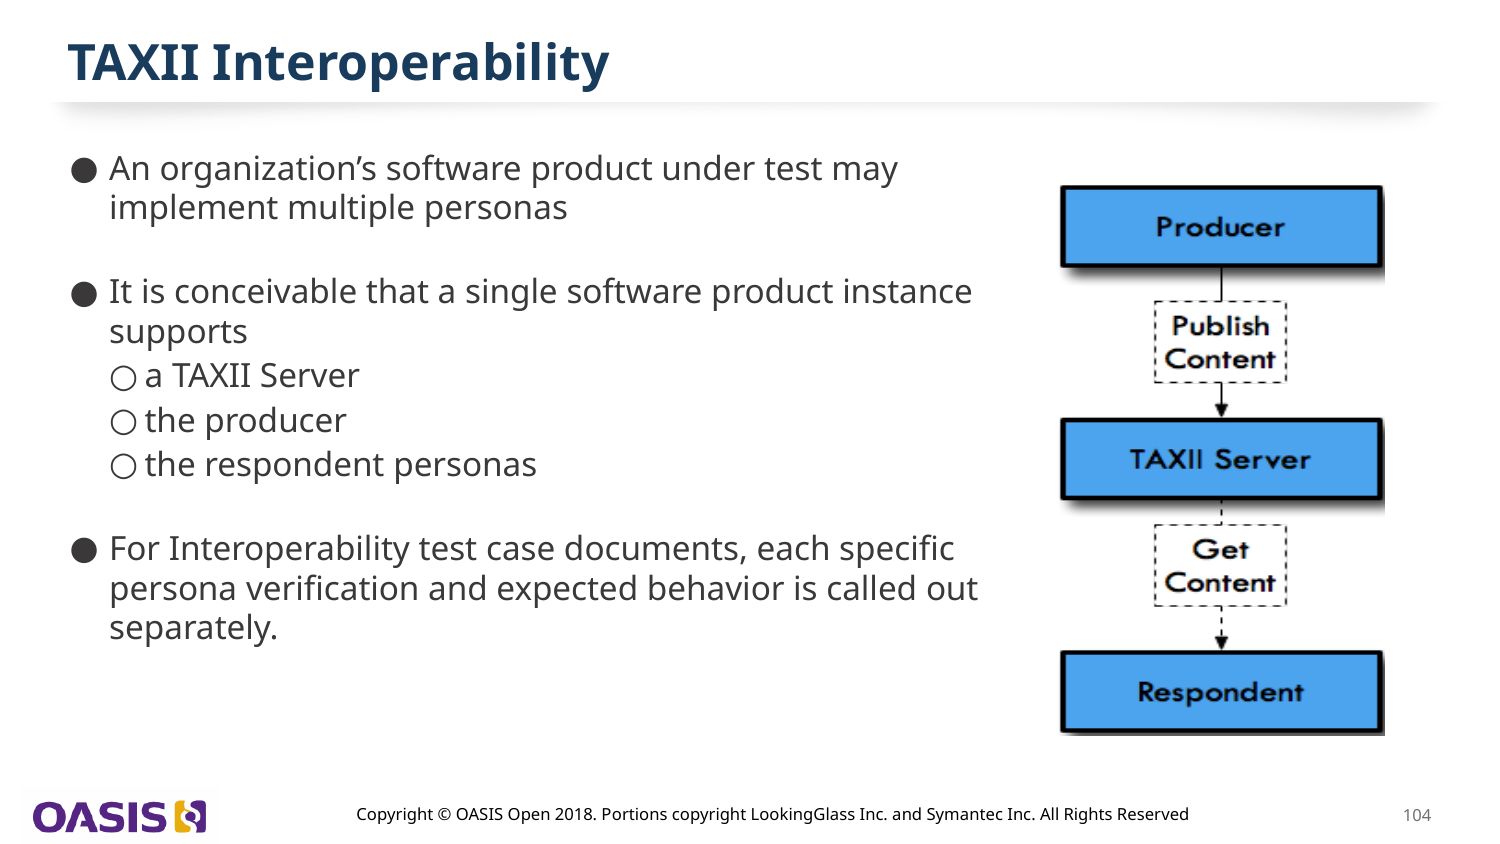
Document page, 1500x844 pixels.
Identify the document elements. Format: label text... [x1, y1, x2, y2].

picture [20, 786, 221, 844]
title TAXII Interoperability [56, 8, 1433, 103]
list An organization’s software product under test may implement multiple personas It is conceivable that a single software product instance supports a TAXII Server the producer the respondent personas For Interoperability test case documents, each specific persona verification and expected behavior is called out separately. [56, 141, 1058, 782]
picture [1056, 181, 1385, 736]
